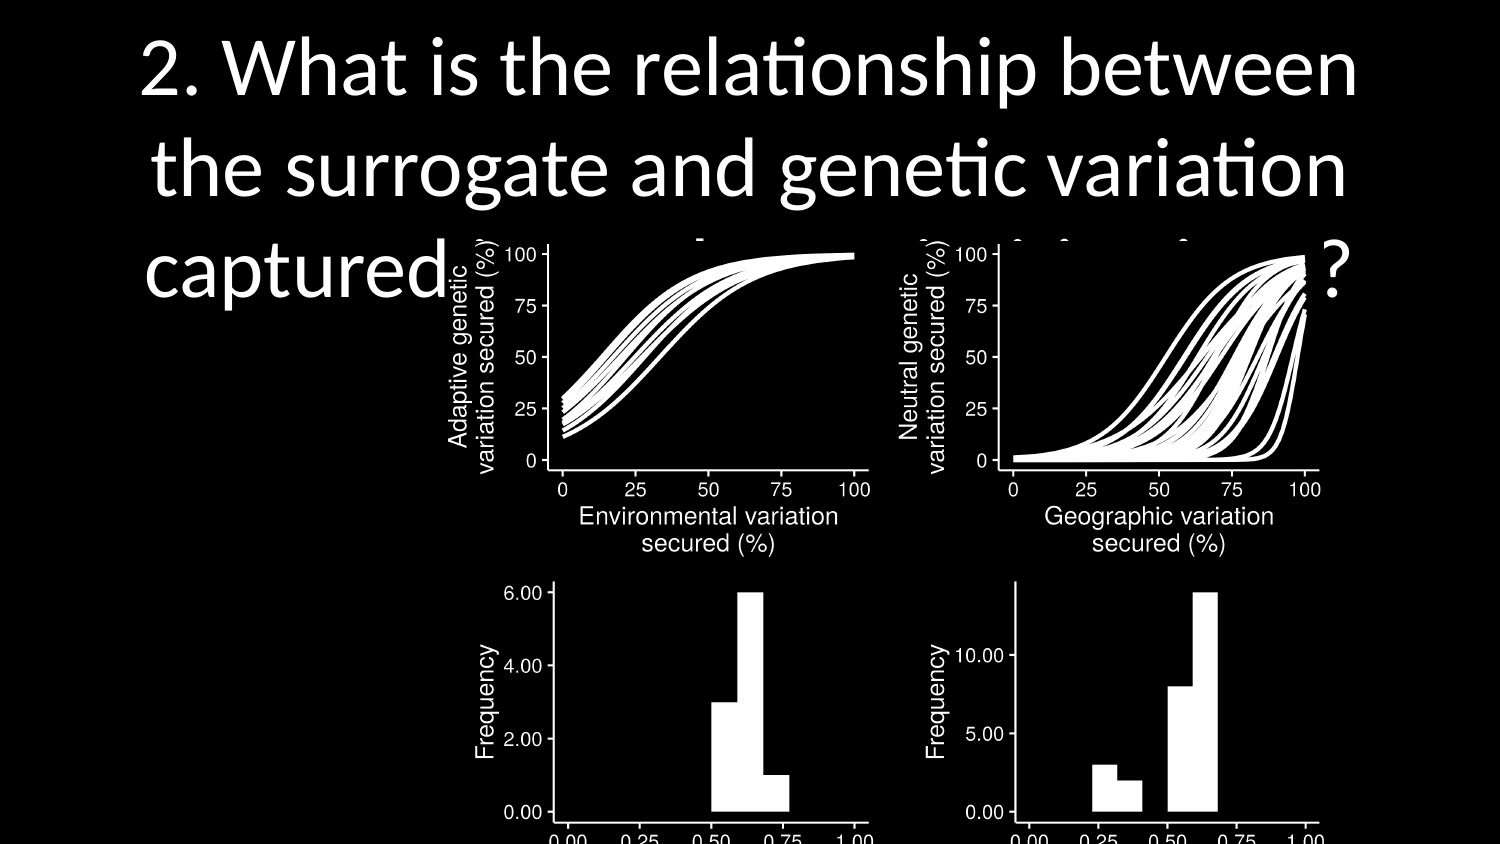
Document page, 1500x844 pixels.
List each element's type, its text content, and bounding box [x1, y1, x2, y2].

picture [448, 241, 1324, 844]
title 2. What is the relationship between the surrogate and genetic variation captured in random prioritizations? [75, 0, 1425, 325]
